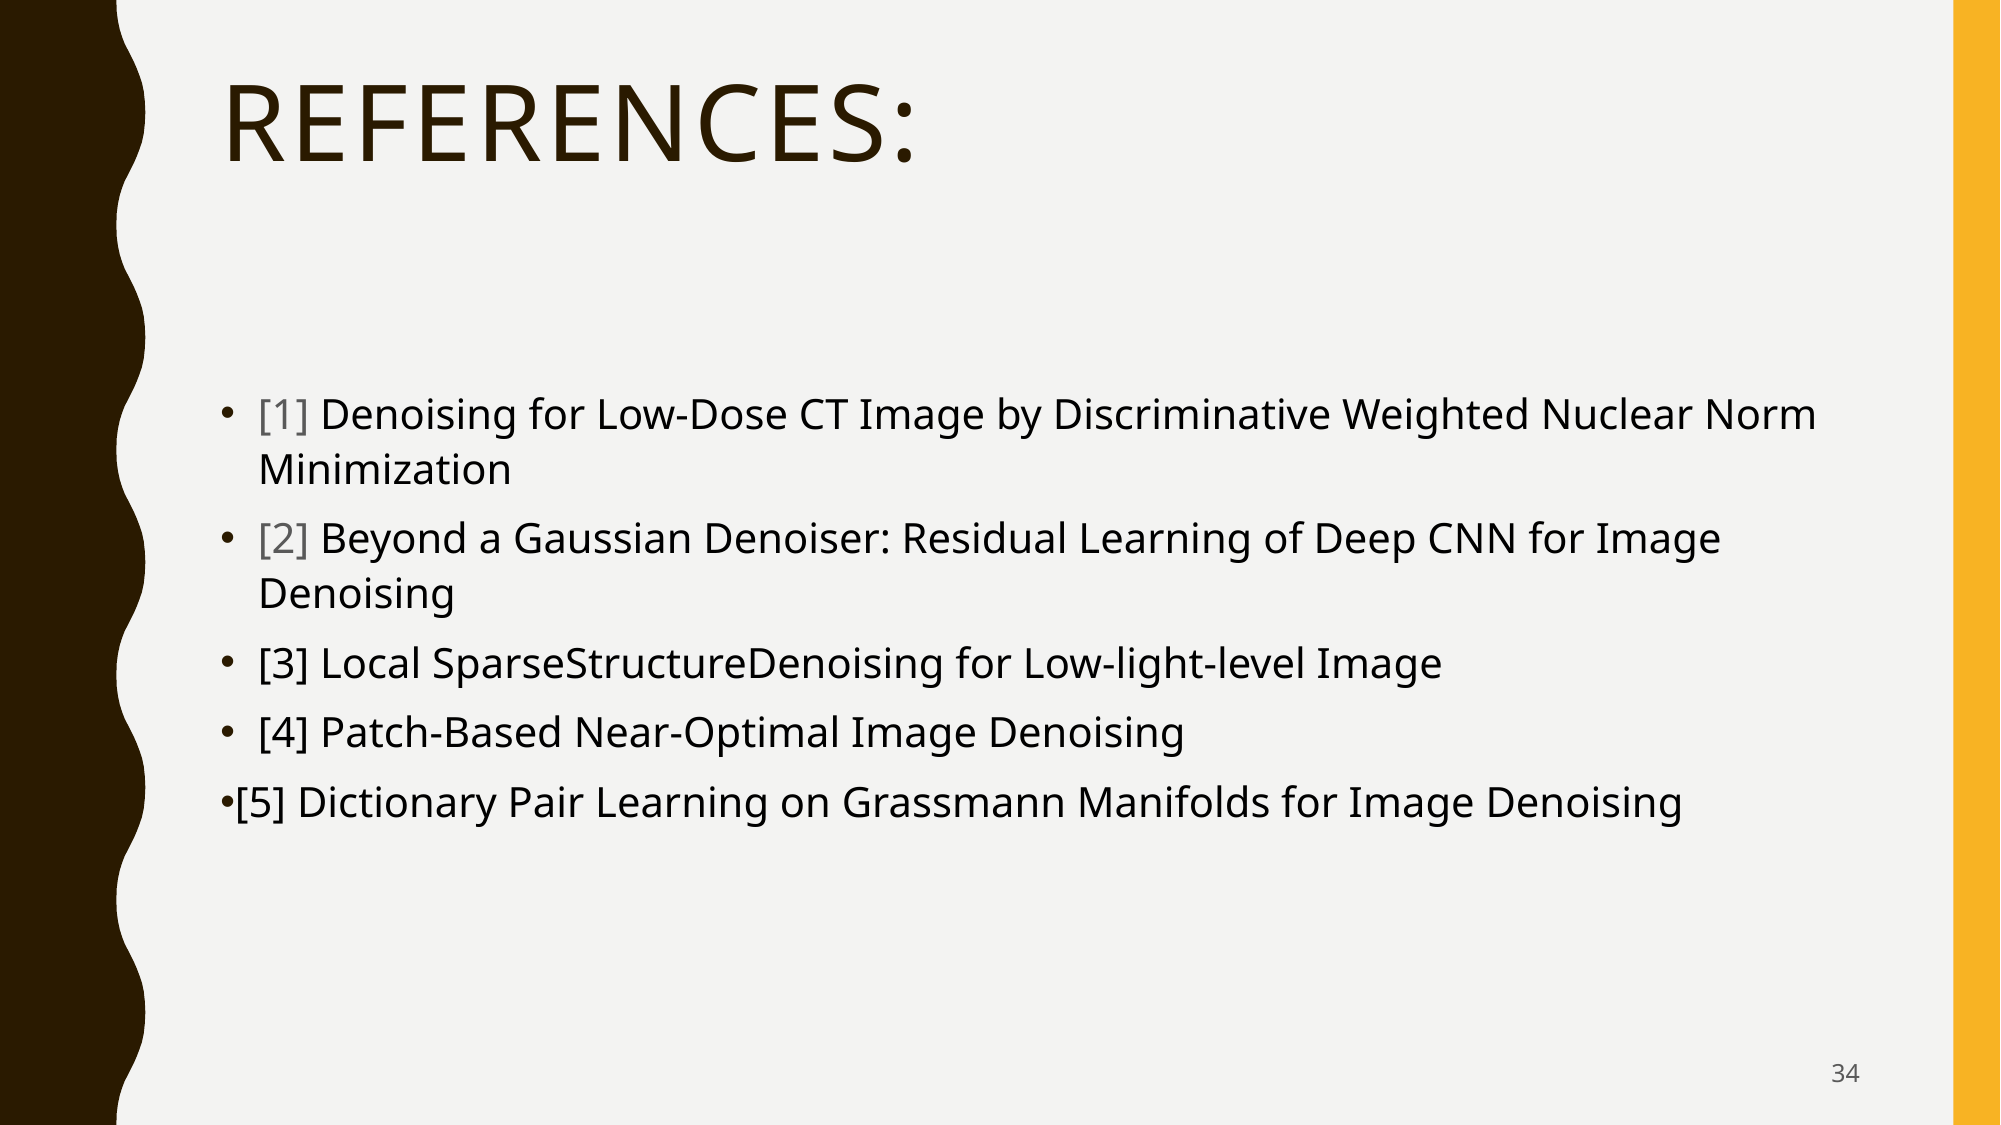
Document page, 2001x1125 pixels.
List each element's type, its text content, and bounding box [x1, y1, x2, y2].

title REFERENCES: [205, 62, 1875, 308]
list [1] Denoising for Low-Dose CT Image by Discriminative Weighted Nuclear Norm Minimization [2] Beyond a Gaussian Denoiser: Residual Learning of Deep CNN for Image Denoising [3] Local SparseStructureDenoising for Low-light-level Image [4] Patch-Based Near-Optimal Image Denoising [5] Dictionary Pair Learning on Grassmann Manifolds for Image Denoising [205, 375, 1875, 965]
slide_number 34 [1412, 1045, 1875, 1103]
